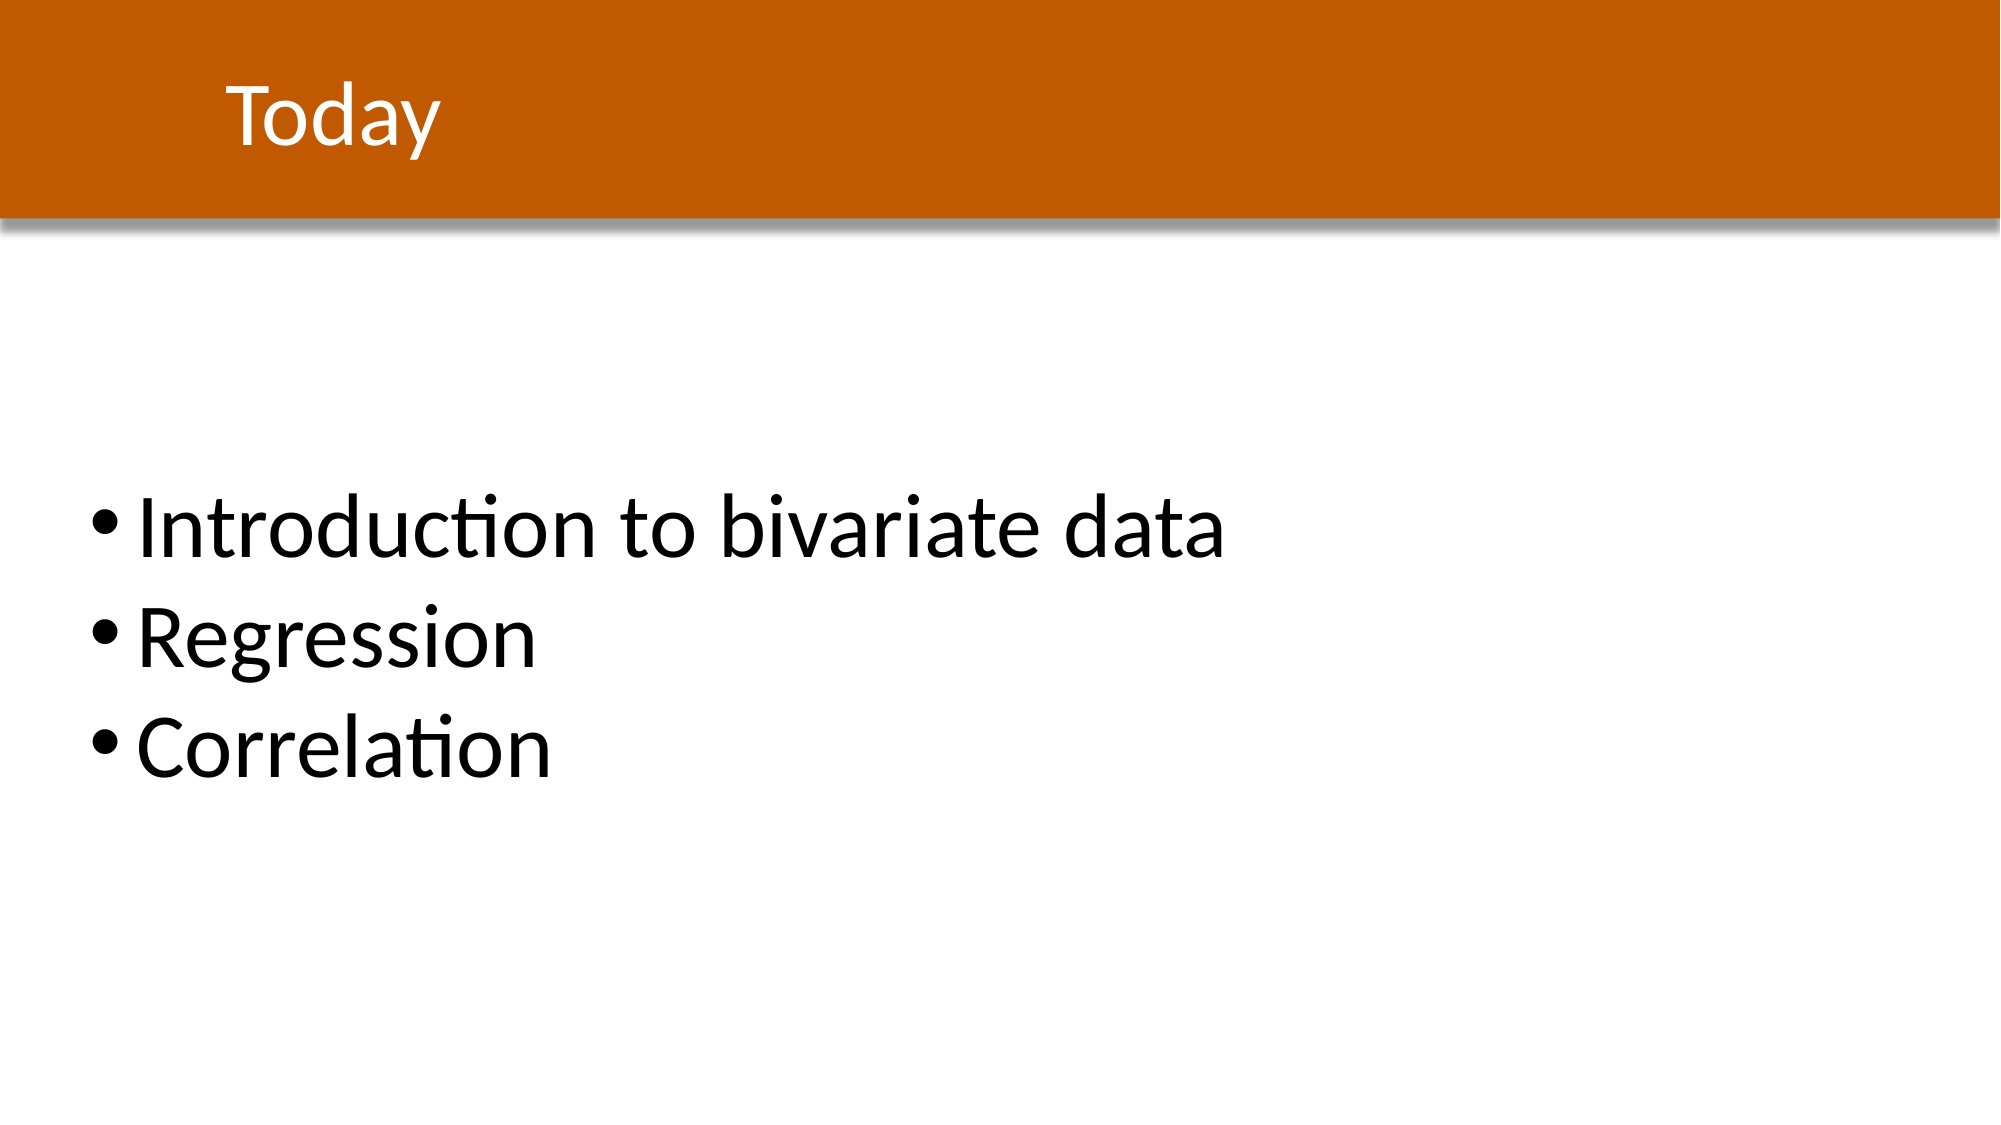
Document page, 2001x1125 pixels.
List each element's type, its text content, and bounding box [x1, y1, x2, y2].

text_box [0, 0, 2000, 219]
text_box Today [210, 17, 2000, 201]
text_box Introduction to bivariate data Regression Correlation [74, 458, 1244, 804]
